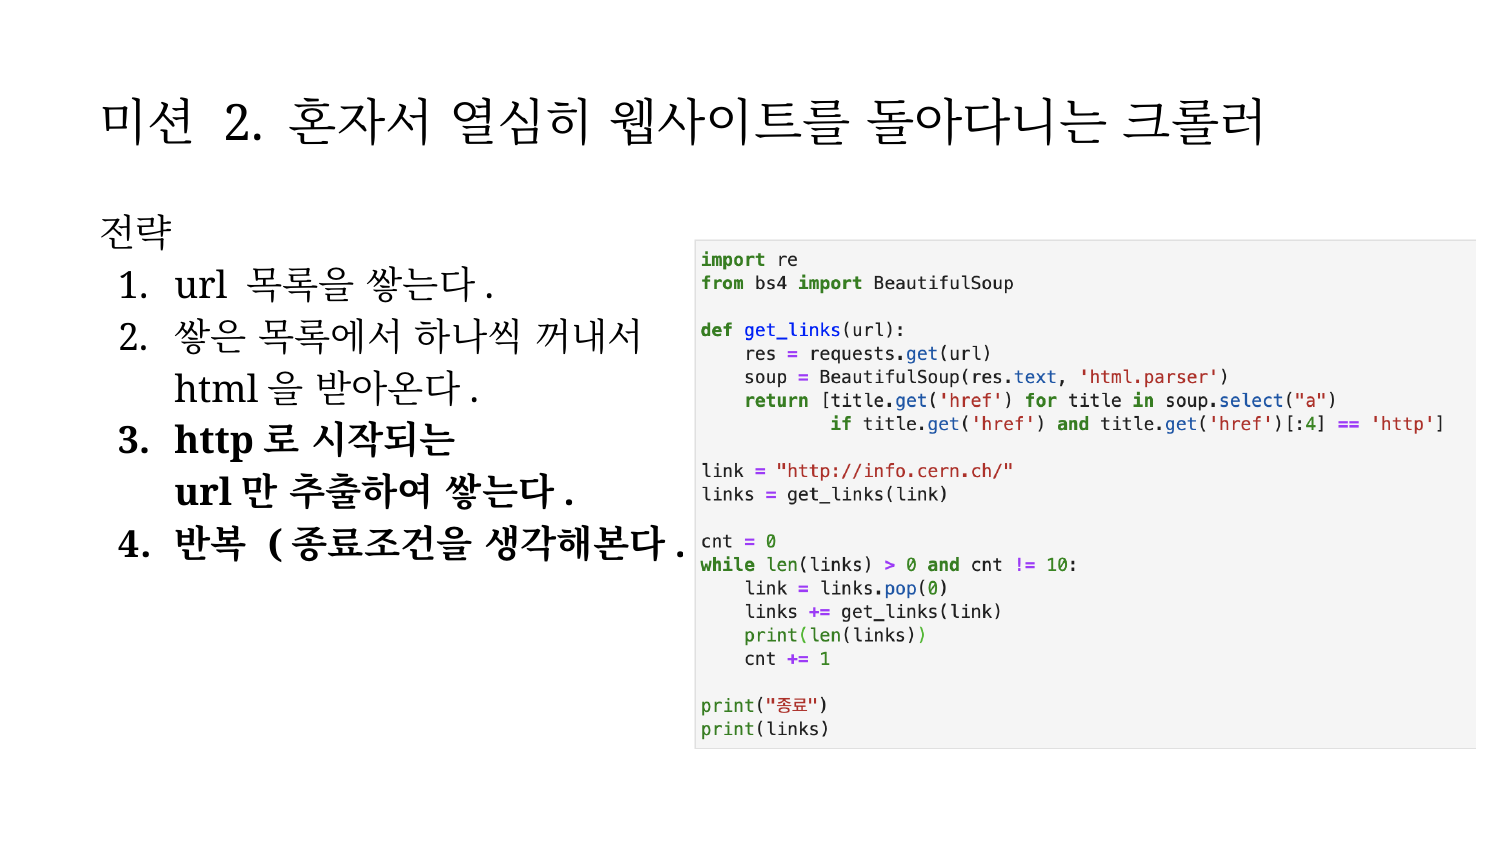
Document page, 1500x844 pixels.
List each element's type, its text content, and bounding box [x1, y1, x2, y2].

picture [683, 230, 1477, 757]
title 미션 2. 혼자서 열심히 웹사이트를 돌아다니는 크롤러 전략 url 목록을 쌓는다. 쌓은 목록에서 하나씩 꺼내서 html을 받아온다. http로 시작되는 url만 추출하여 쌓는다. 반복 (종료조건을 생각해본다.) [84, 66, 1308, 478]
